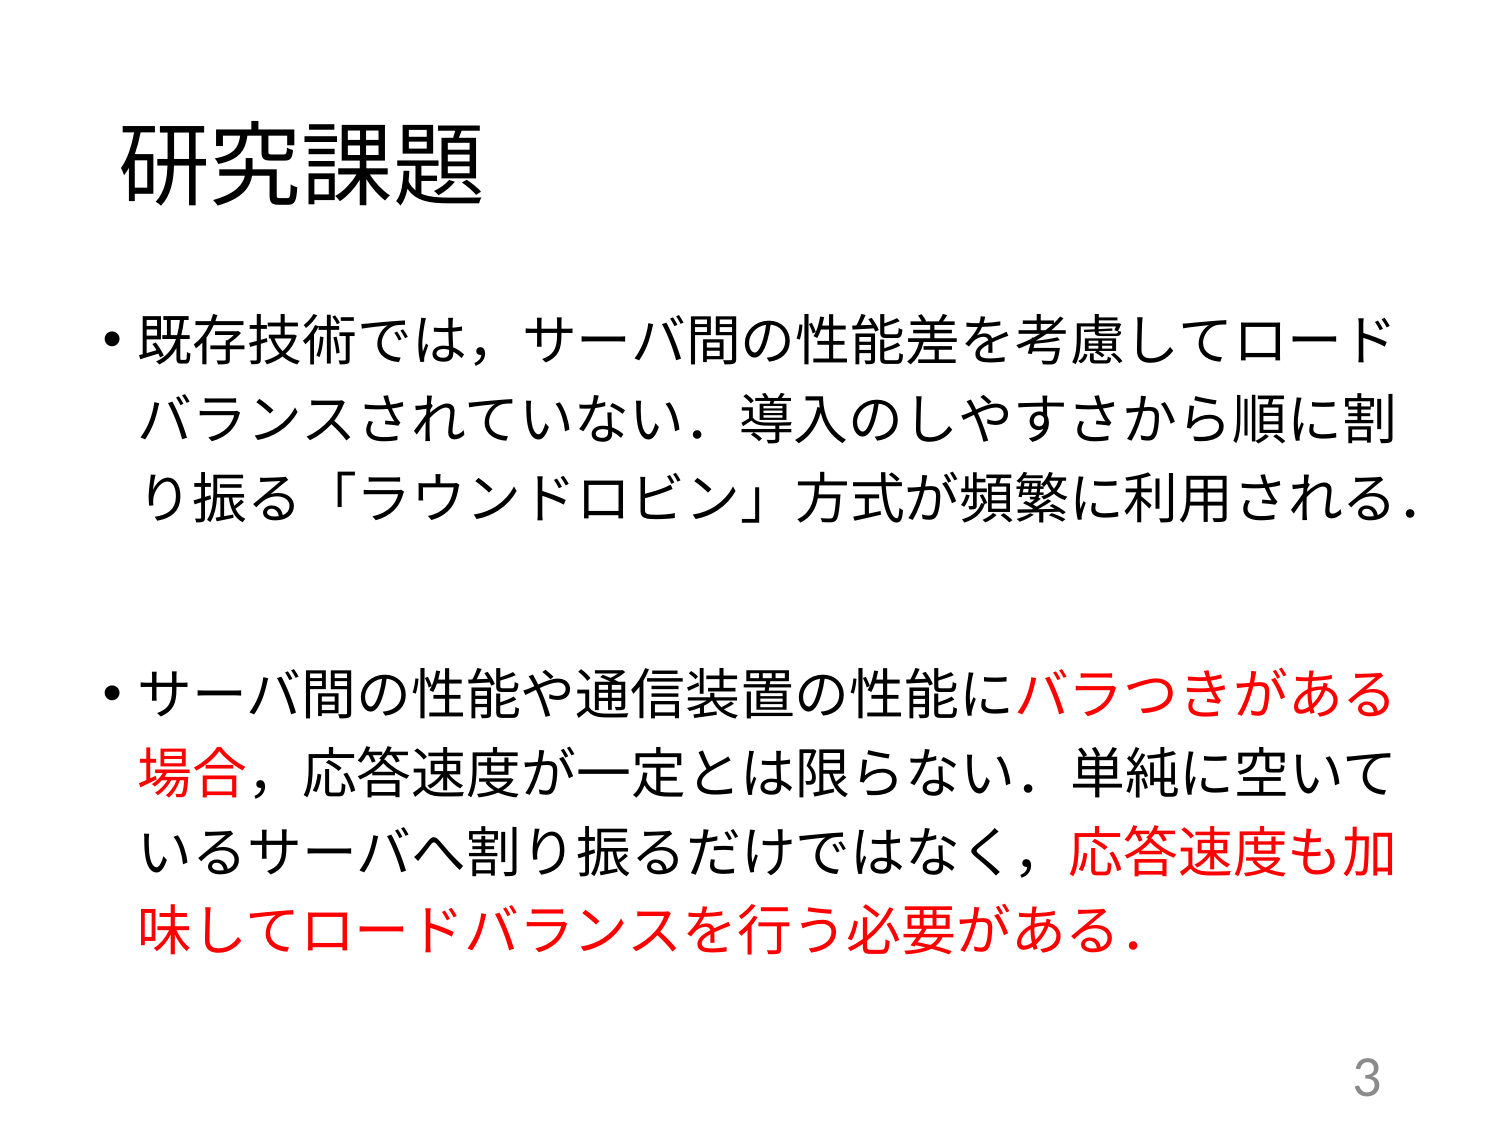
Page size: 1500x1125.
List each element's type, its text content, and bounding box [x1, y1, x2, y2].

title 研究課題 [103, 59, 1397, 278]
list 既存技術では，サーバ間の性能差を考慮してロードバランスされていない．導入のしやすさから順に割り振る「ラウンドロビン」方式が頻繁に利用される． サーバ間の性能や通信装置の性能にバラつきがある場合，応答速度が一定とは限らない．単純に空いているサーバへ割り振るだけではなく，応答速度も加味してロードバランスを行う必要がある． [87, 285, 1413, 1000]
slide_number 3 [1059, 1042, 1397, 1103]
